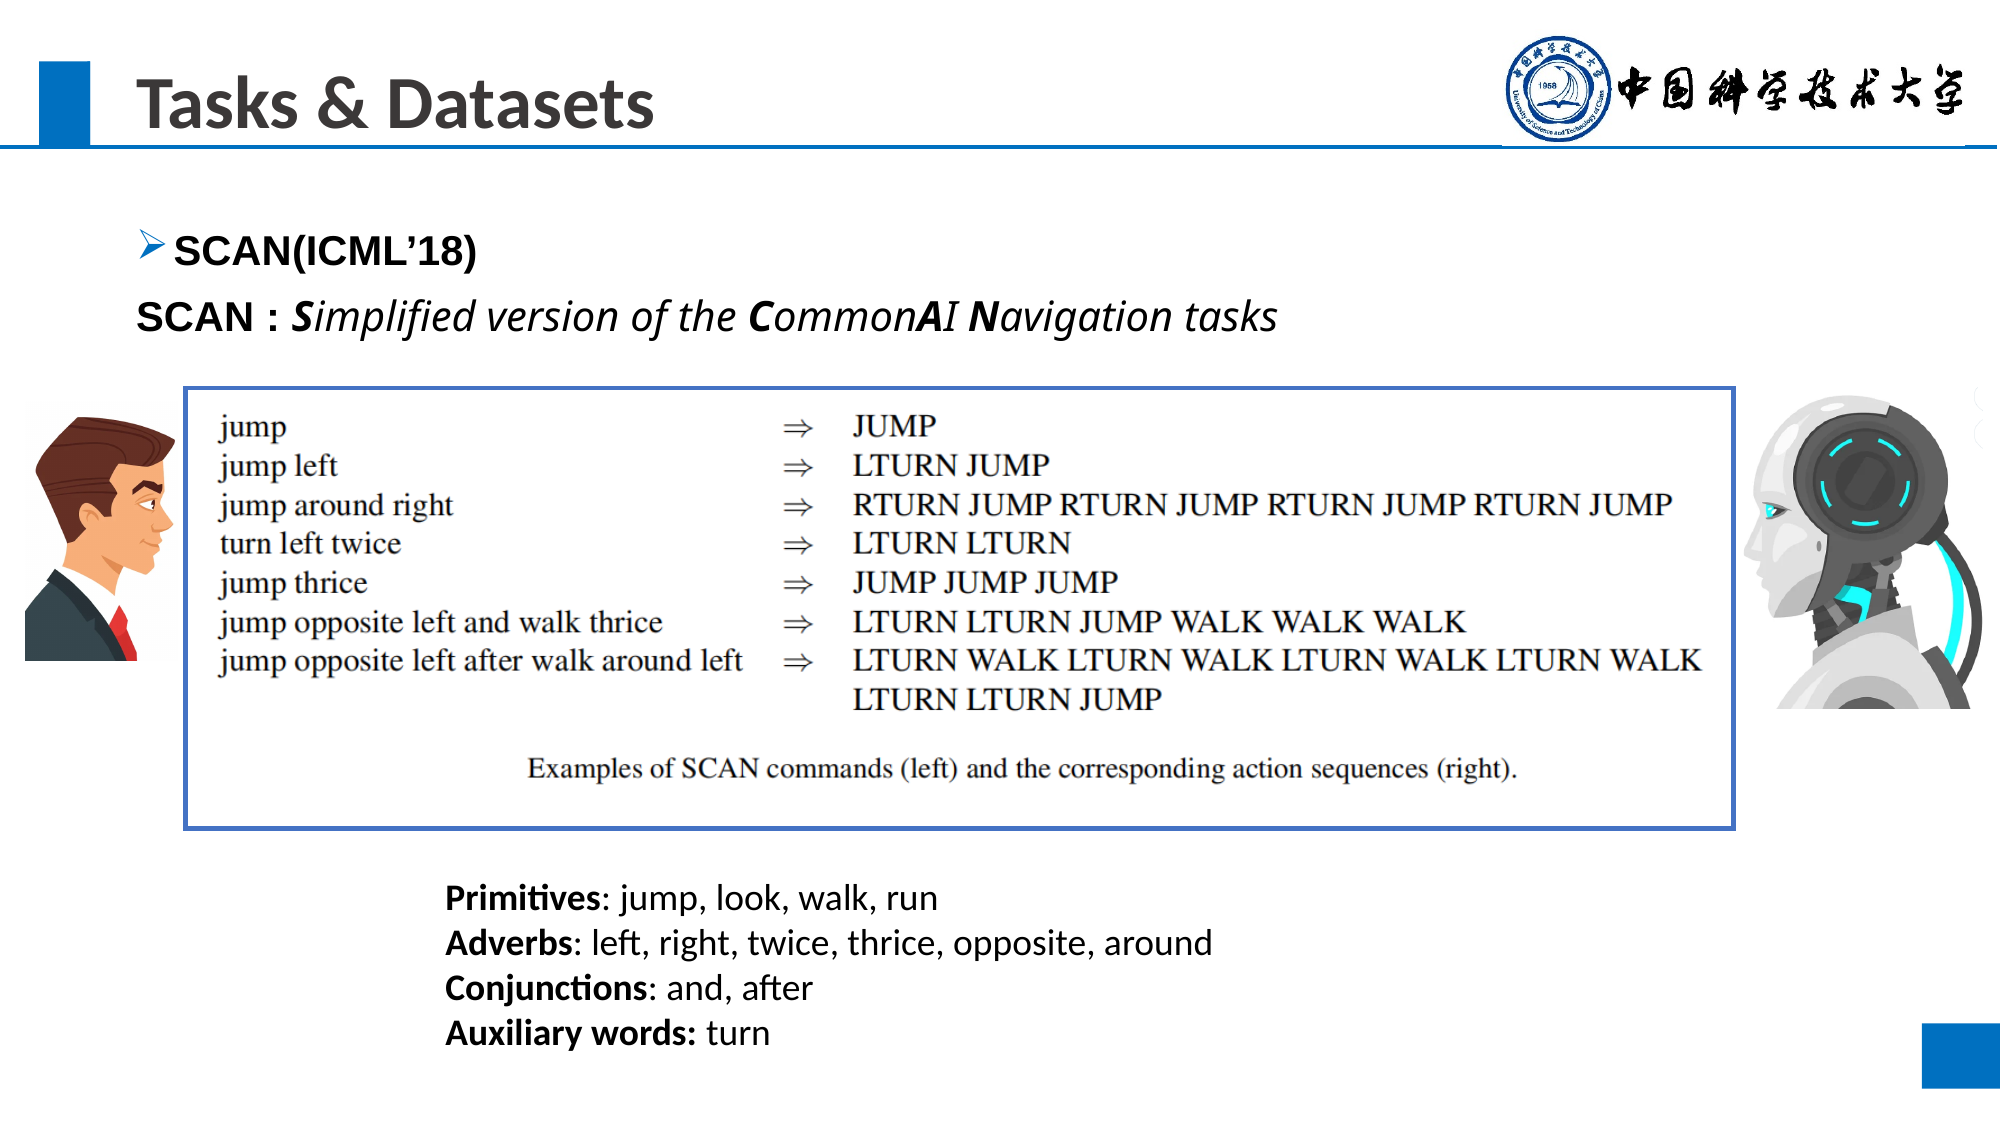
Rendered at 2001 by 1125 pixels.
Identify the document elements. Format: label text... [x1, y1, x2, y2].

text_box Primitives: jump, look, walk, run Adverbs: left, right, twice, thrice, opposite, around Conjunctions: and, after Auxiliary words: turn [430, 865, 1280, 1061]
picture [1740, 387, 1983, 709]
picture [201, 387, 1734, 808]
picture [1502, 29, 1965, 146]
picture [25, 401, 178, 661]
list SCAN(ICML’18) SCAN : Simplified version of the CommonAI Navigation tasks [121, 222, 1855, 998]
title Tasks & Datasets [121, 51, 1734, 158]
text_box [185, 387, 1735, 829]
